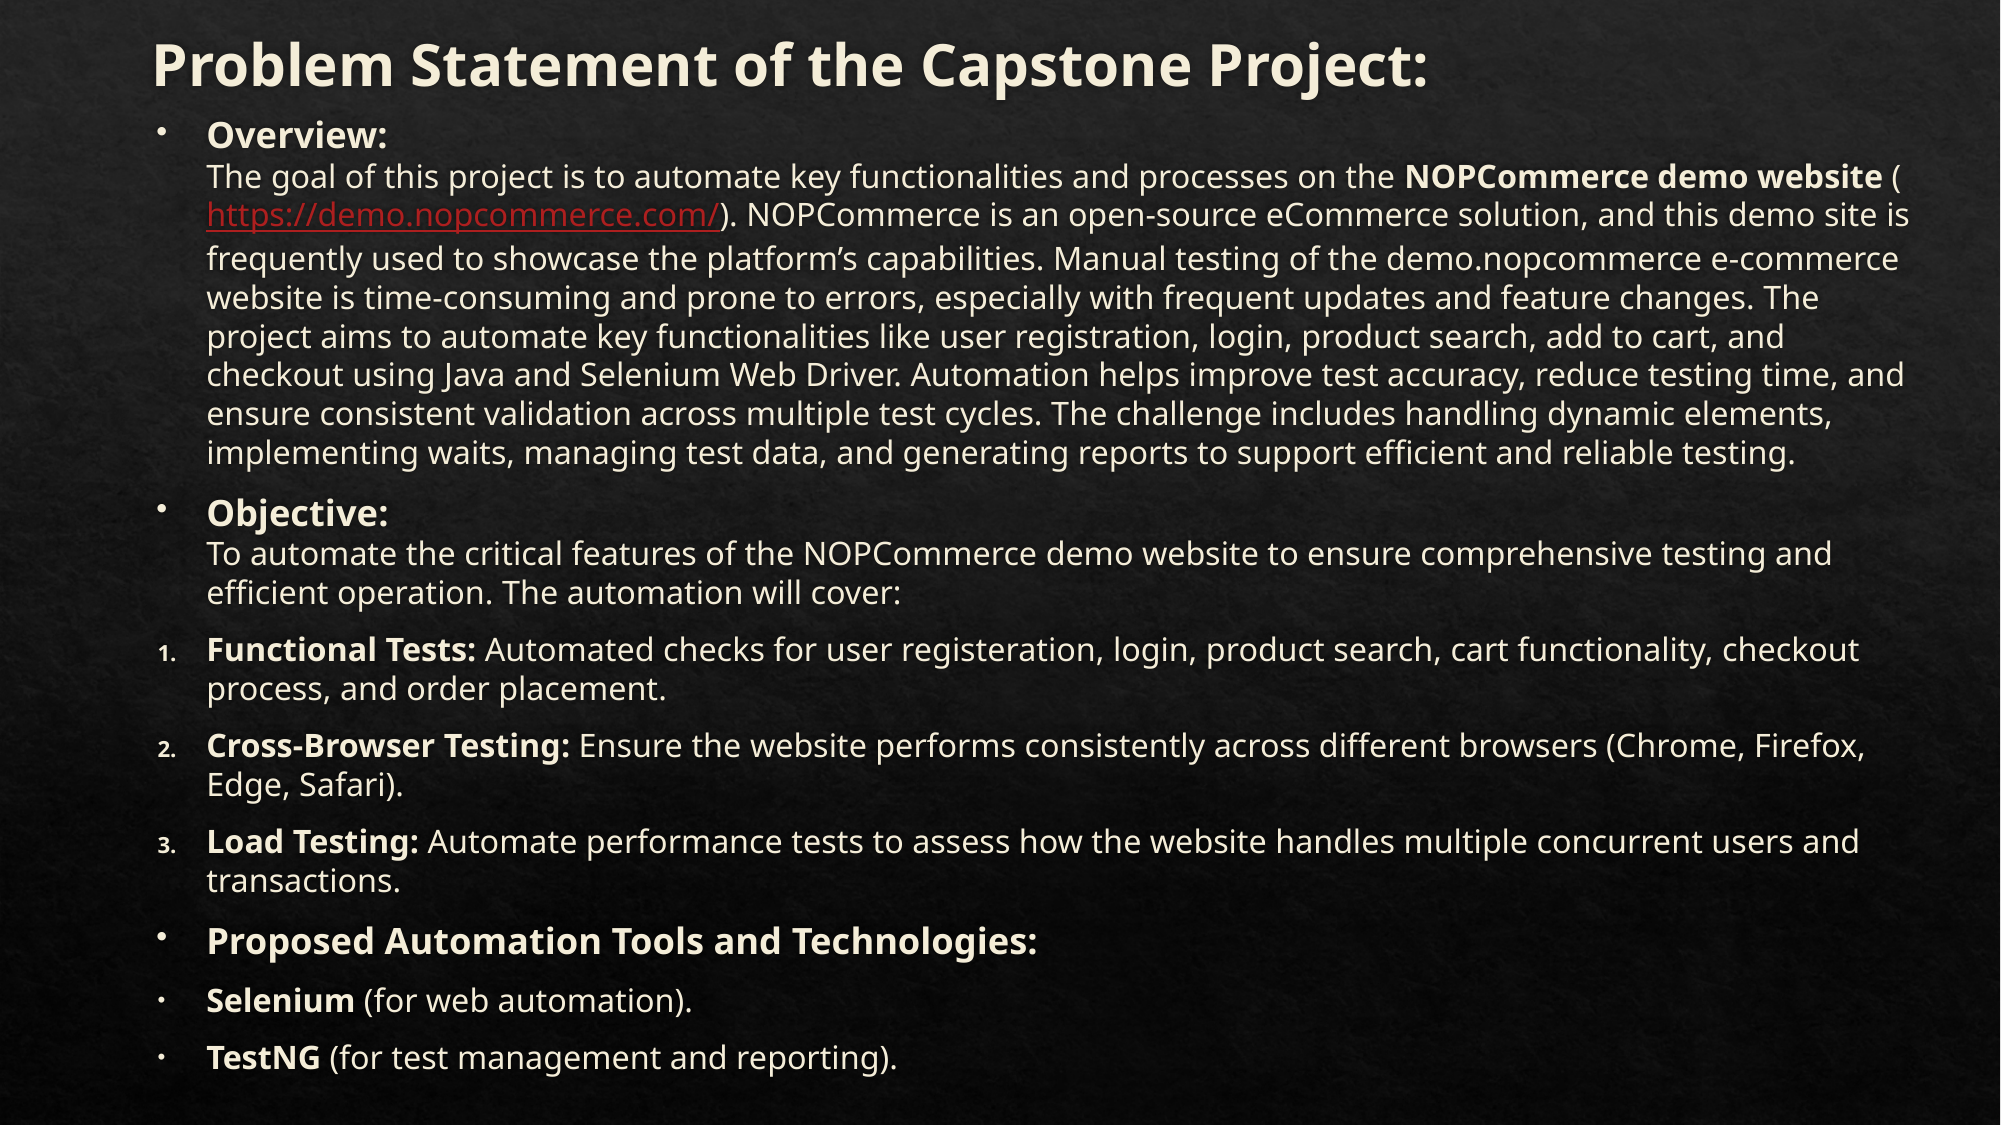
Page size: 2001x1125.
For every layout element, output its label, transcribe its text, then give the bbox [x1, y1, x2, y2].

title Problem Statement of the Capstone Project: [136, 29, 1835, 100]
list Overview: The goal of this project is to automate key functionalities and processes on the NOPCommerce demo website (https://demo.nopcommerce.com/). NOPCommerce is an open-source eCommerce solution, and this demo site is frequently used to showcase the platform’s capabilities. Manual testing of the demo.nopcommerce e-commerce website is time-consuming and prone to errors, especially with frequent updates and feature changes. The project aims to automate key functionalities like user registration, login, product search, add to cart, and checkout using Java and Selenium Web Driver. Automation helps improve test accuracy, reduce testing time, and ensure consistent validation across multiple test cycles. The challenge includes handling dynamic elements, implementing waits, managing test data, and generating reports to support efficient and reliable testing. Objective: To automate the critical features of the NOPCommerce demo website to ensure comprehensive testing and efficient operation. The automation will cover: Functional Tests: Automated checks for user registeration, login, product search, cart functionality, checkout process, and order placement. Cross-Browser Testing: Ensure the website performs consistently across different browsers (Chrome, Firefox, Edge, Safari). Load Testing: Automate performance tests to assess how the website handles multiple concurrent users and transactions. Proposed Automation Tools and Technologies: Selenium (for web automation). TestNG (for test management and reporting). [136, 104, 1930, 1096]
